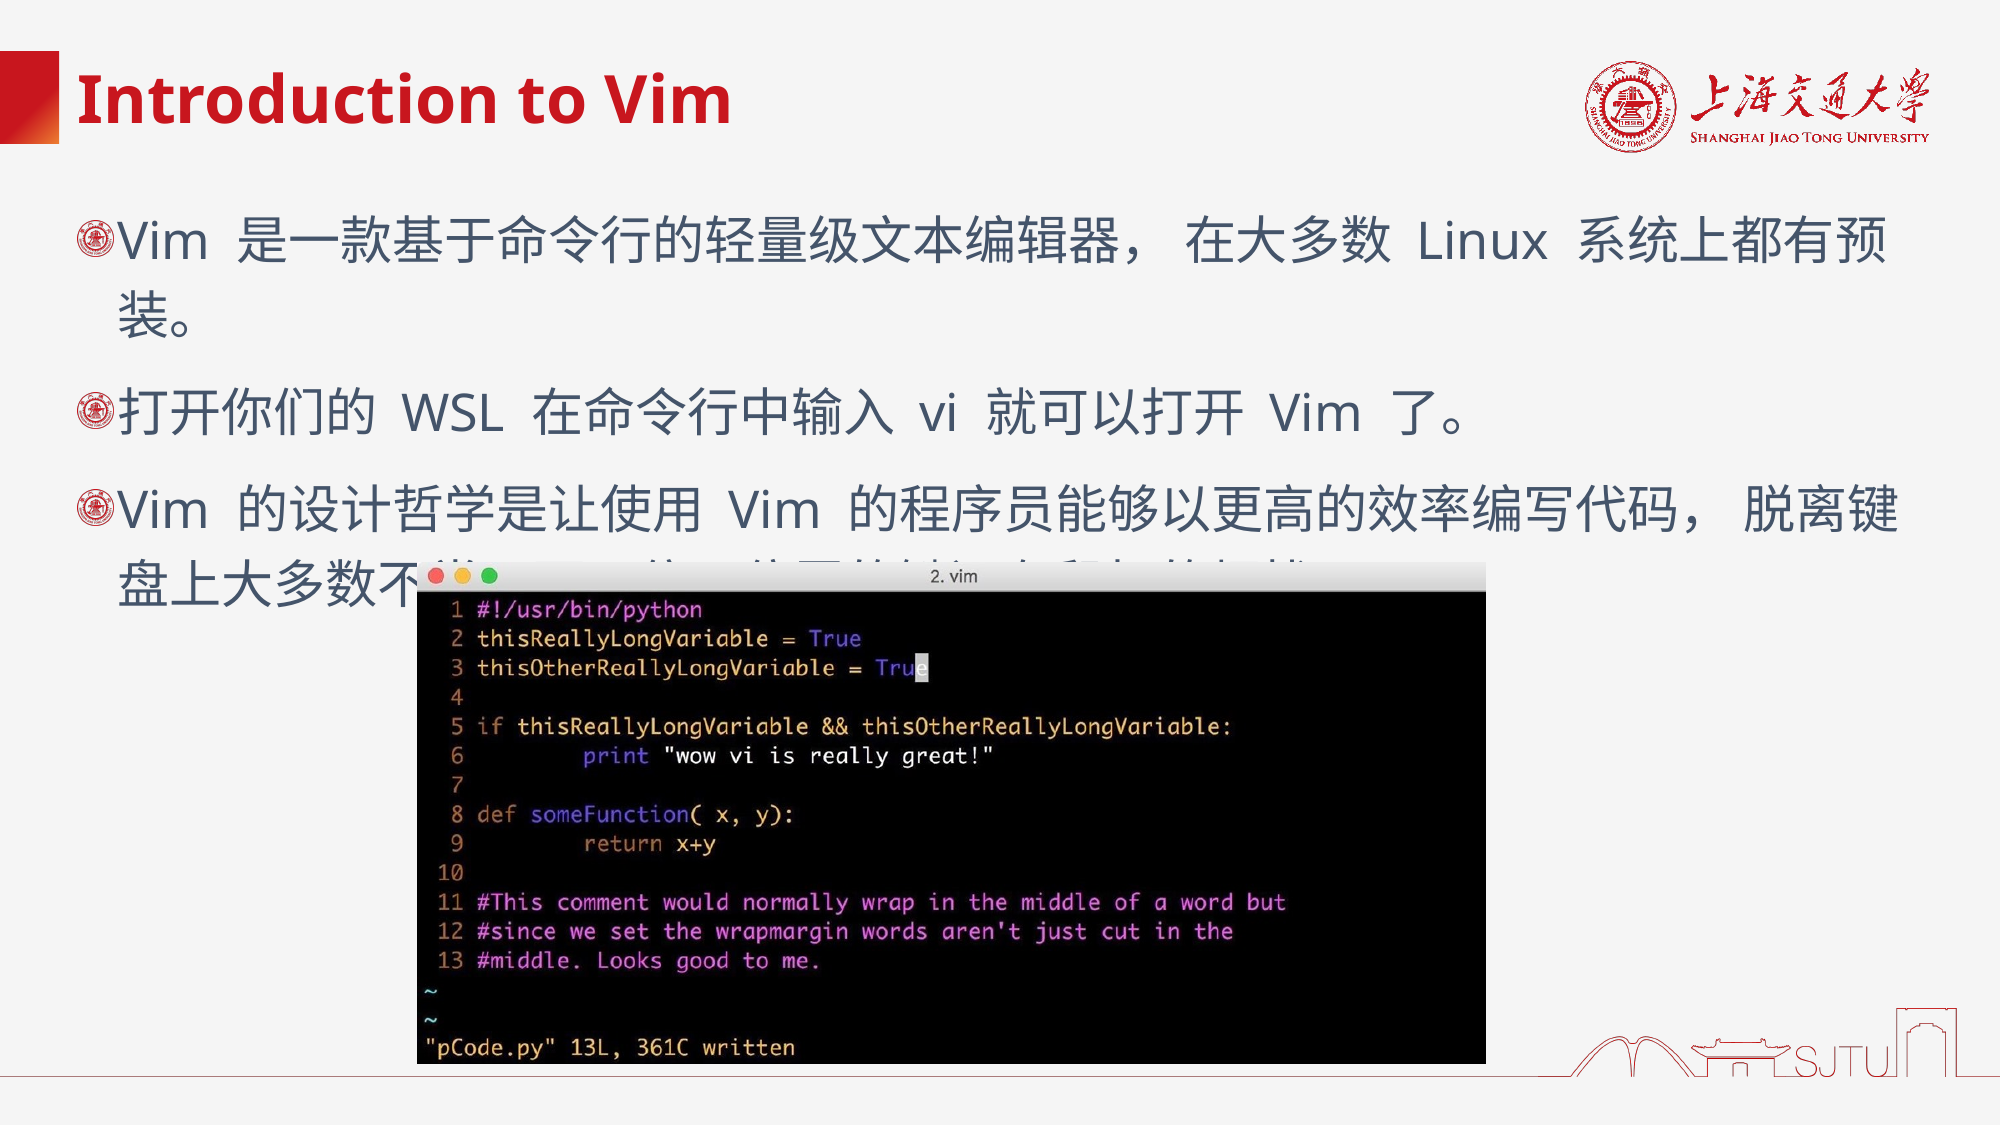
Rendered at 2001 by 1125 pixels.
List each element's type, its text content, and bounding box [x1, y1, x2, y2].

picture [77, 220, 114, 257]
picture [77, 489, 114, 526]
picture [77, 392, 114, 429]
picture [0, 562, 2000, 1077]
picture [1567, 43, 1946, 168]
title Introduction to Vim [62, 43, 1530, 152]
list Vim 是一款基于命令行的轻量级文本编辑器， 在大多数 Linux 系统上都有预装。 打开你们的 WSL 在命令行中输入 vi 就可以打开 Vim 了。 Vim 的设计哲学是让使用 Vim 的程序员能够以更高的效率编写代码， 脱离键盘上大多数不常用而且偏远位置的键还有鼠标的烦扰。 [62, 187, 1938, 1007]
